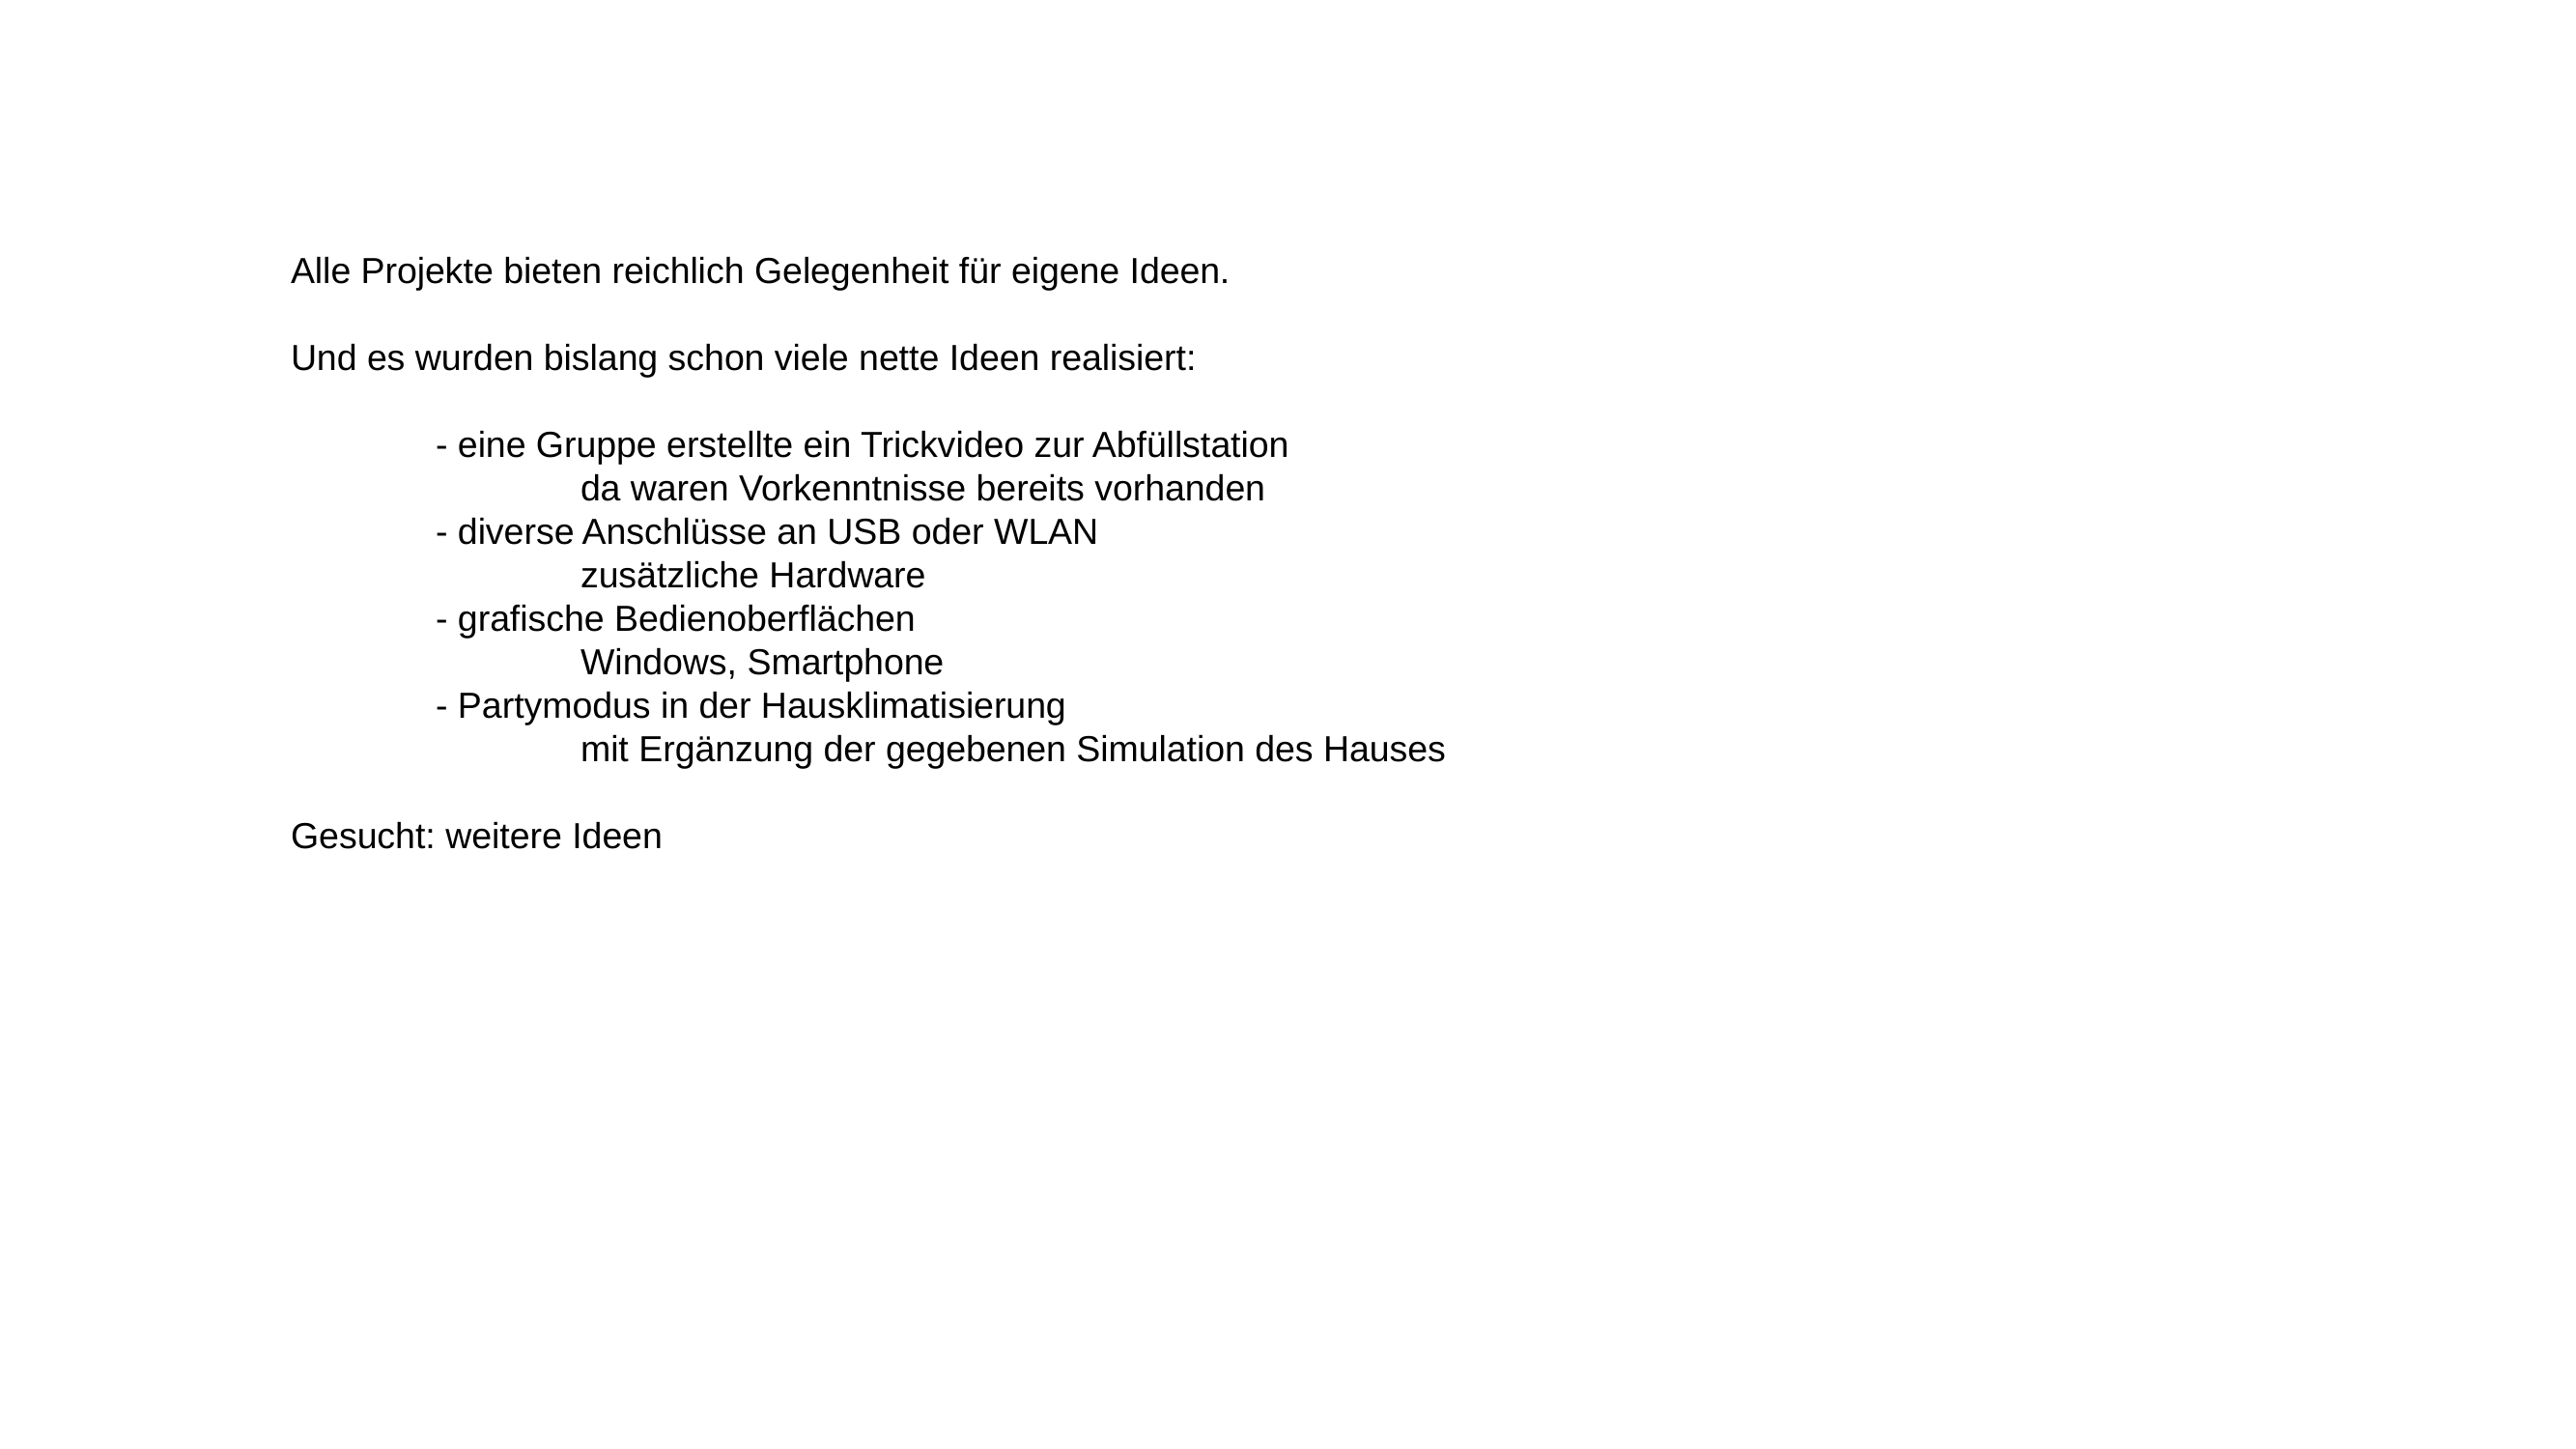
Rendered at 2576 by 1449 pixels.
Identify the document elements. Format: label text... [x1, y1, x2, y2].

text_box Alle Projekte bieten reichlich Gelegenheit für eigene Ideen. Und es wurden bislang schon viele nette Ideen realisiert: - eine Gruppe erstellte ein Trickvideo zur Abfüllstation da waren Vorkenntnisse bereits vorhanden - diverse Anschlüsse an USB oder WLAN zusätzliche Hardware - grafische Bedienoberflächen Windows, Smartphone - Partymodus in der Hausklimatisierung mit Ergänzung der gegebenen Simulation des Hauses Gesucht: weitere Ideen [276, 240, 2286, 1248]
